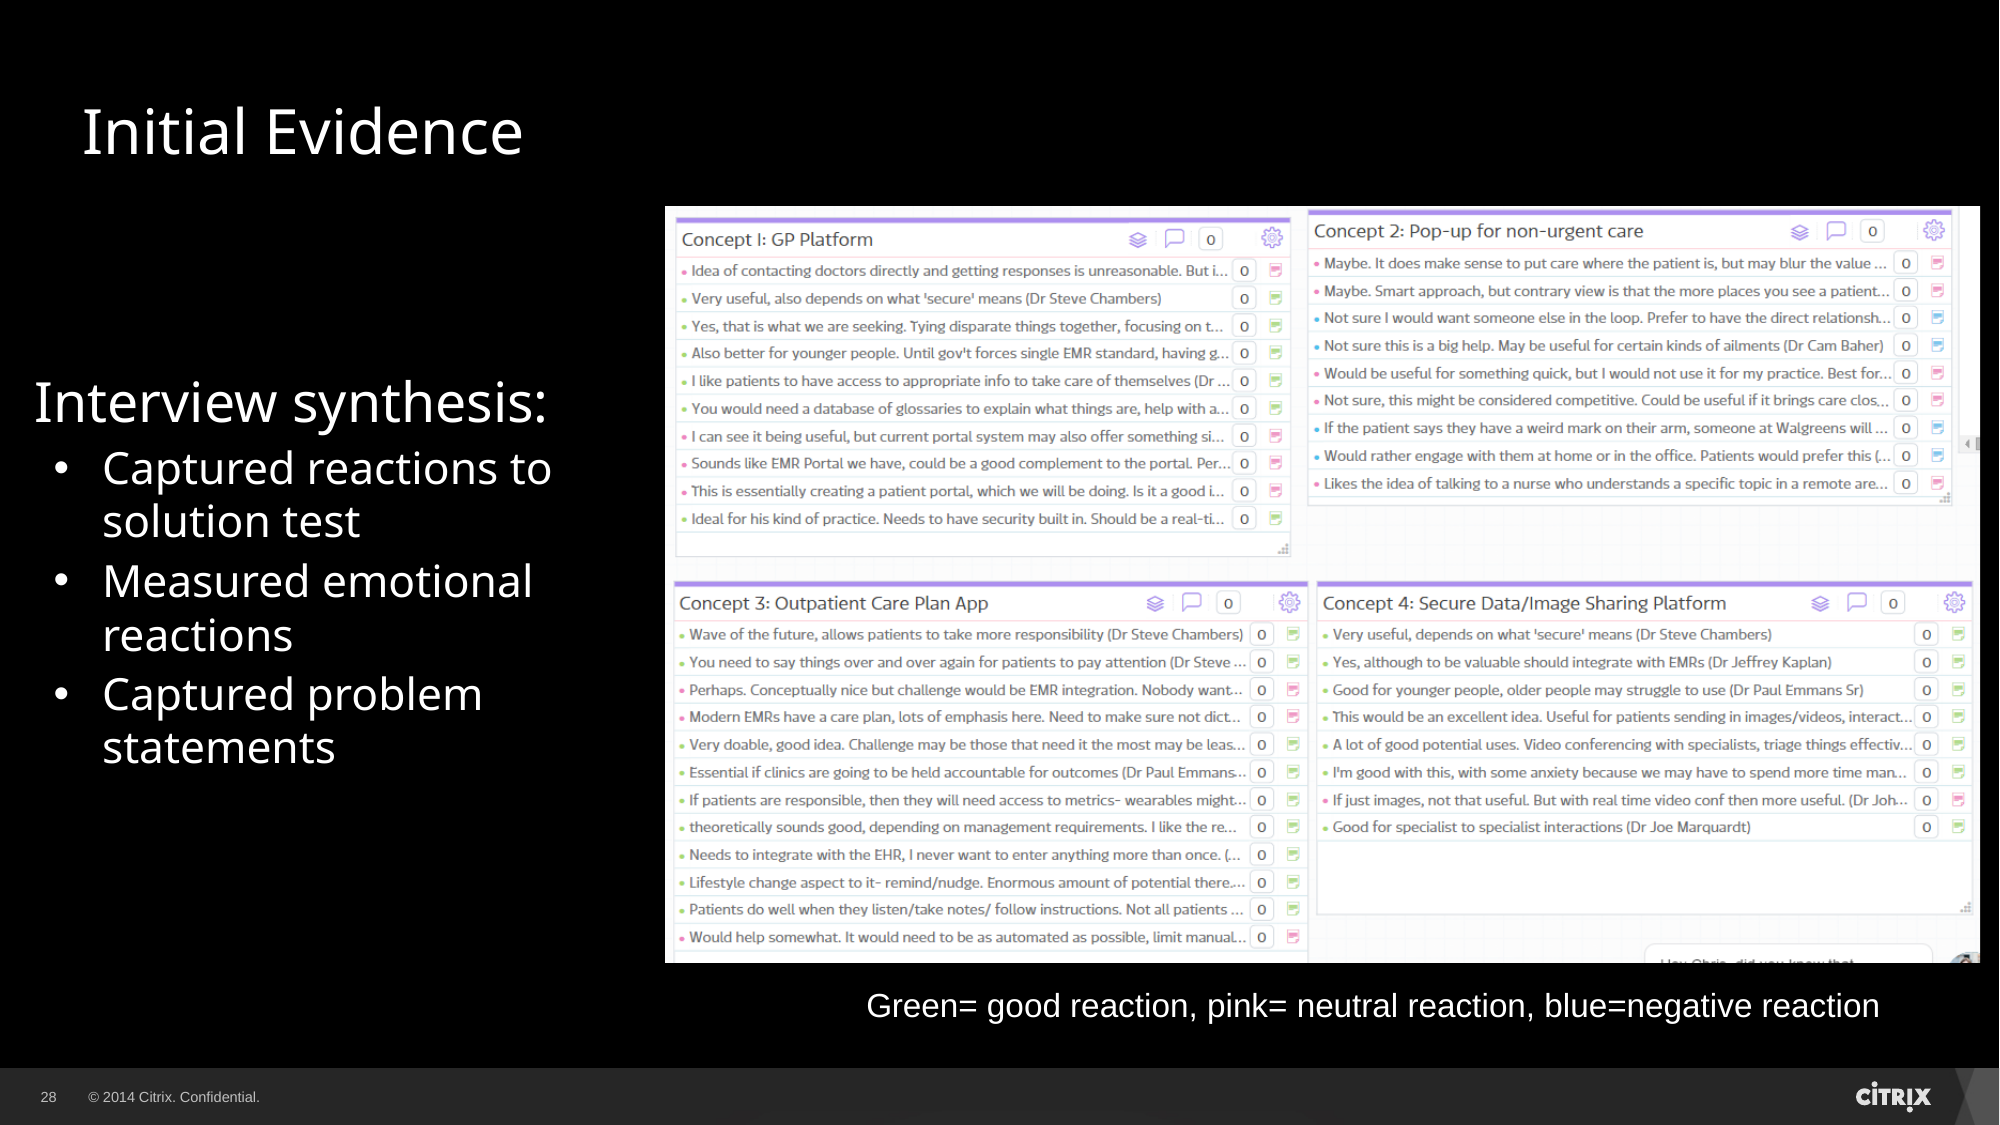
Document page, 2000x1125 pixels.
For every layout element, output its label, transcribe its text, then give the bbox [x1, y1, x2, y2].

picture [0, 1068, 2000, 1125]
text_box Green= good reaction, pink= neutral reaction, blue=negative reaction [851, 977, 1897, 1032]
text_box Interview synthesis: Captured reactions to solution test Measured emotional reactions Captured problem statements [0, 359, 655, 1005]
title Initial Evidence [67, 12, 1931, 175]
picture [664, 206, 1981, 964]
